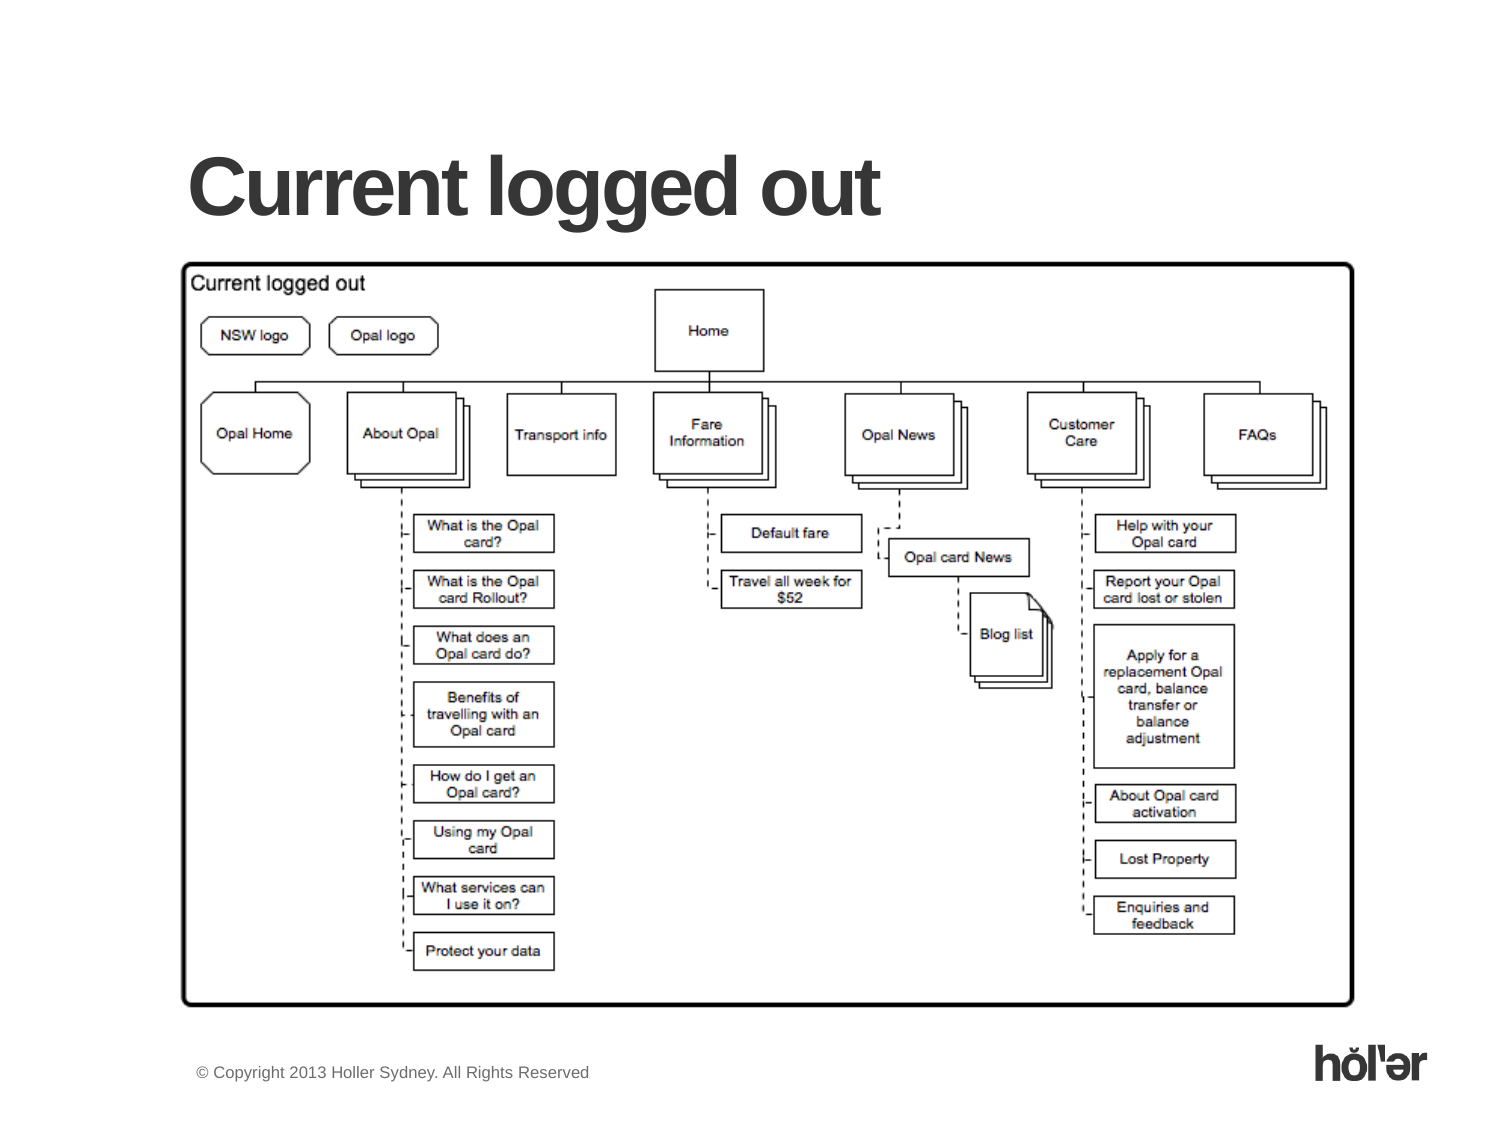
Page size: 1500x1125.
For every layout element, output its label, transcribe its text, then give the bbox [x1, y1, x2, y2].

picture [172, 241, 1359, 1024]
title Current logged out [172, 125, 1400, 242]
picture [1309, 1038, 1433, 1087]
